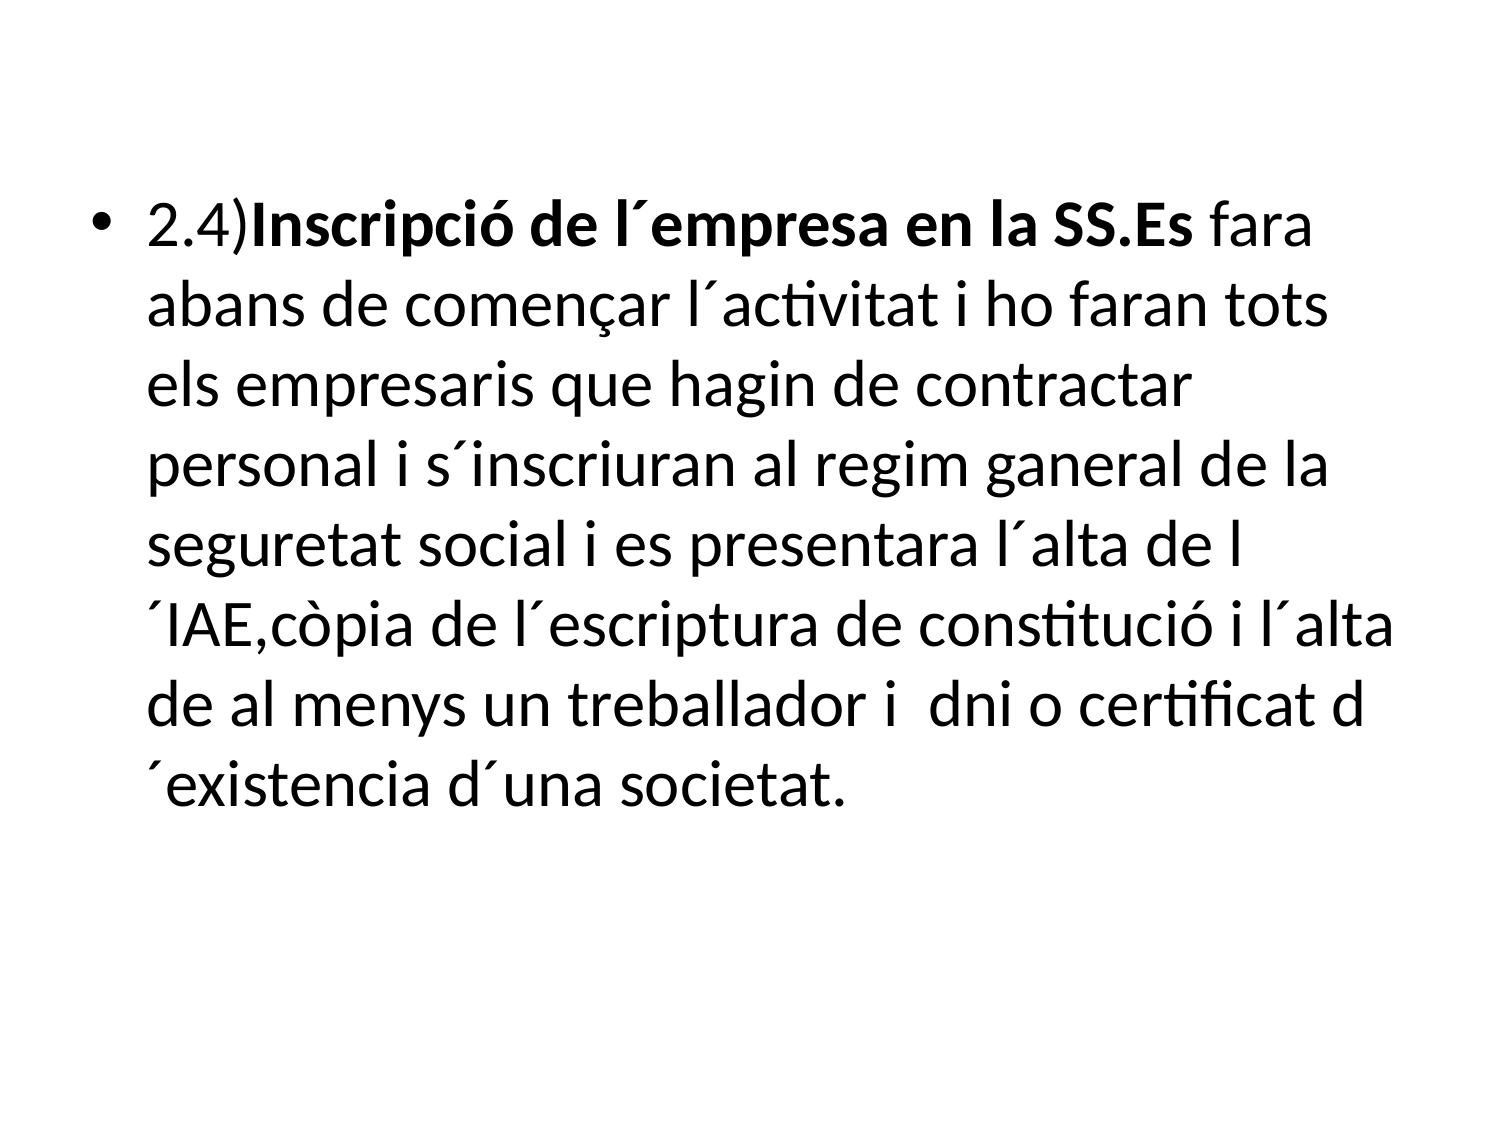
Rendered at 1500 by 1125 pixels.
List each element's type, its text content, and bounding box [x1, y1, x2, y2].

list 2.4)Inscripció de l´empresa en la SS.Es fara abans de començar l´activitat i ho faran tots els empresaris que hagin de contractar personal i s´inscriuran al regim ganeral de la seguretat social i es presentara l´alta de l´IAE,còpia de l´escriptura de constitució i l´alta de al menys un treballador i dni o certificat d´existencia d´una societat. [75, 172, 1425, 1005]
